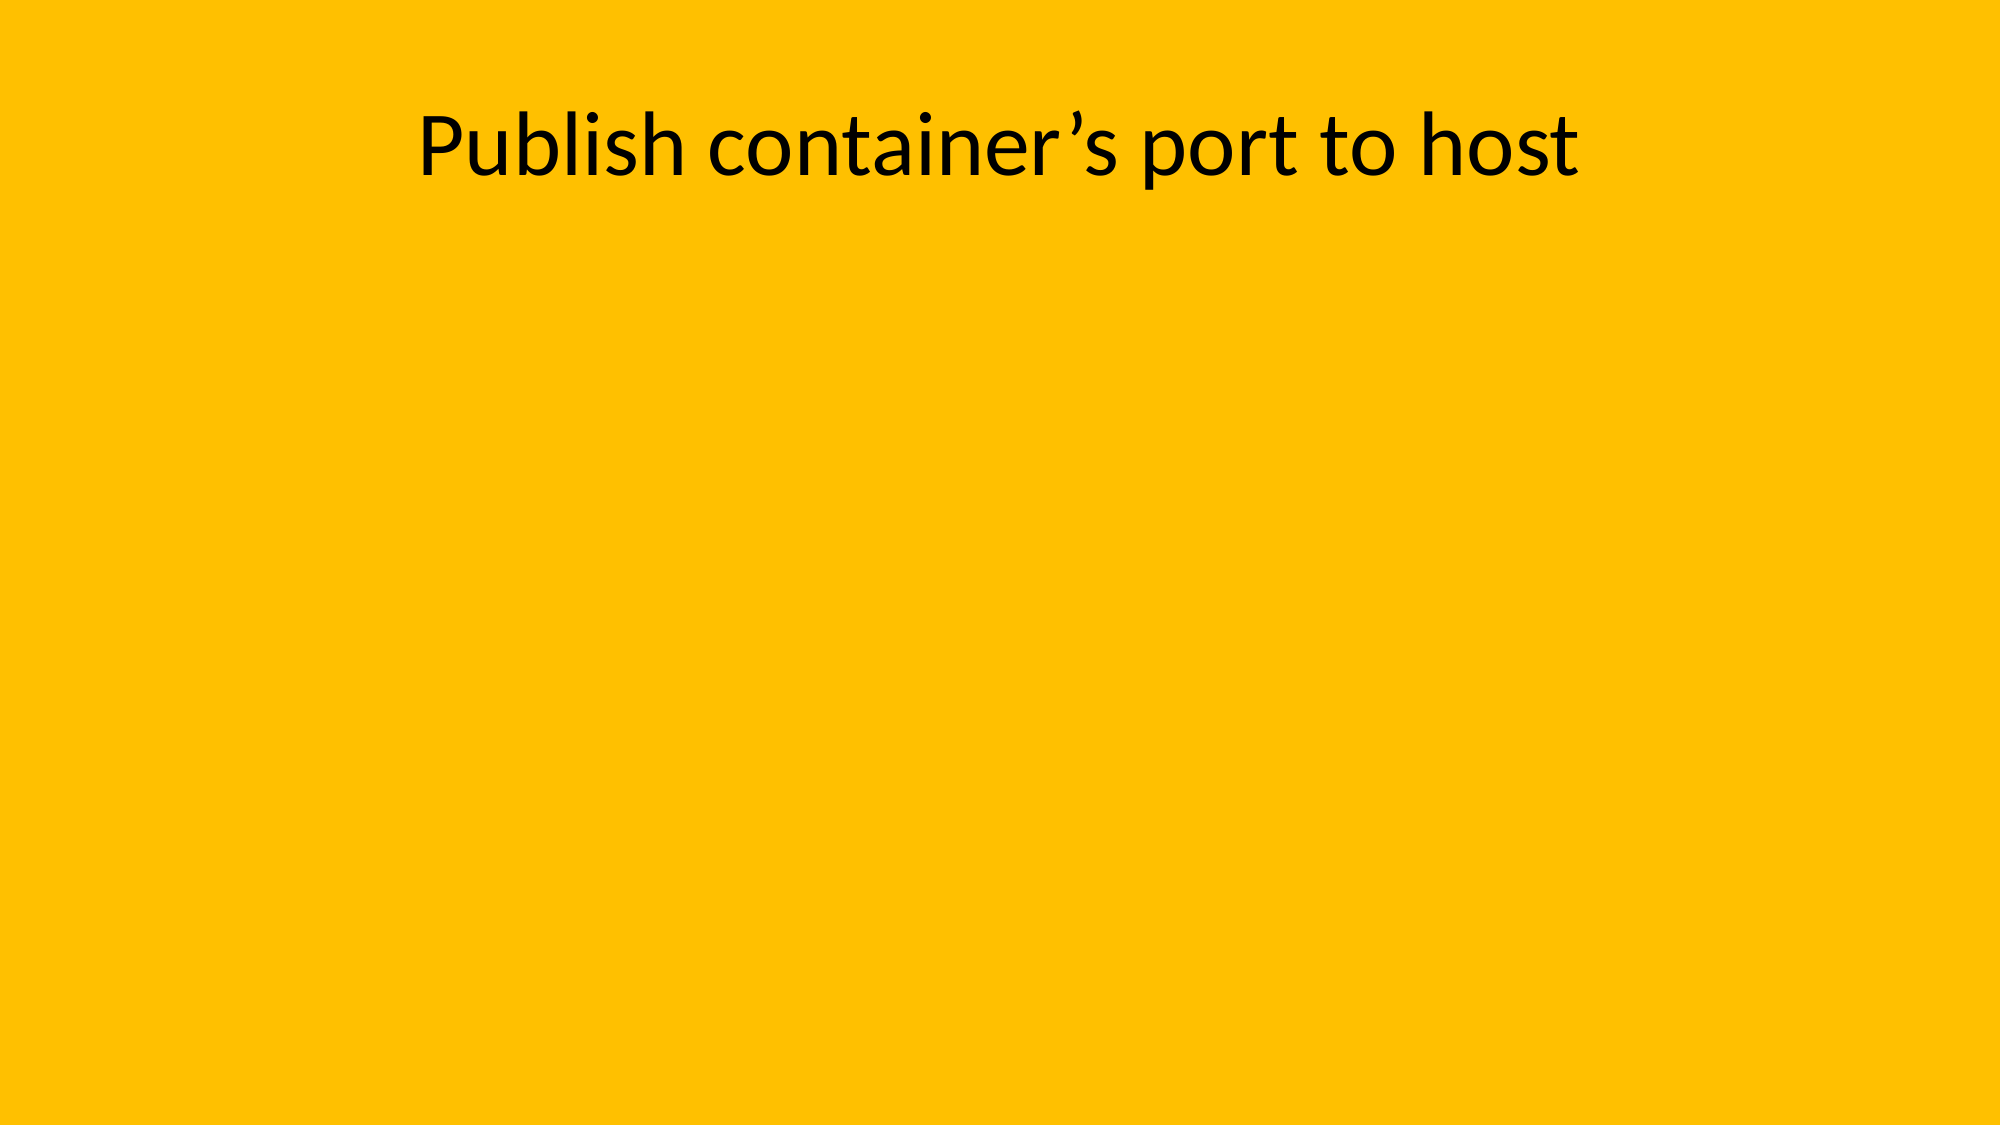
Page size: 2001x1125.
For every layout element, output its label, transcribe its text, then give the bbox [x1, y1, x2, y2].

title Publish container’s port to host [99, 45, 1900, 233]
